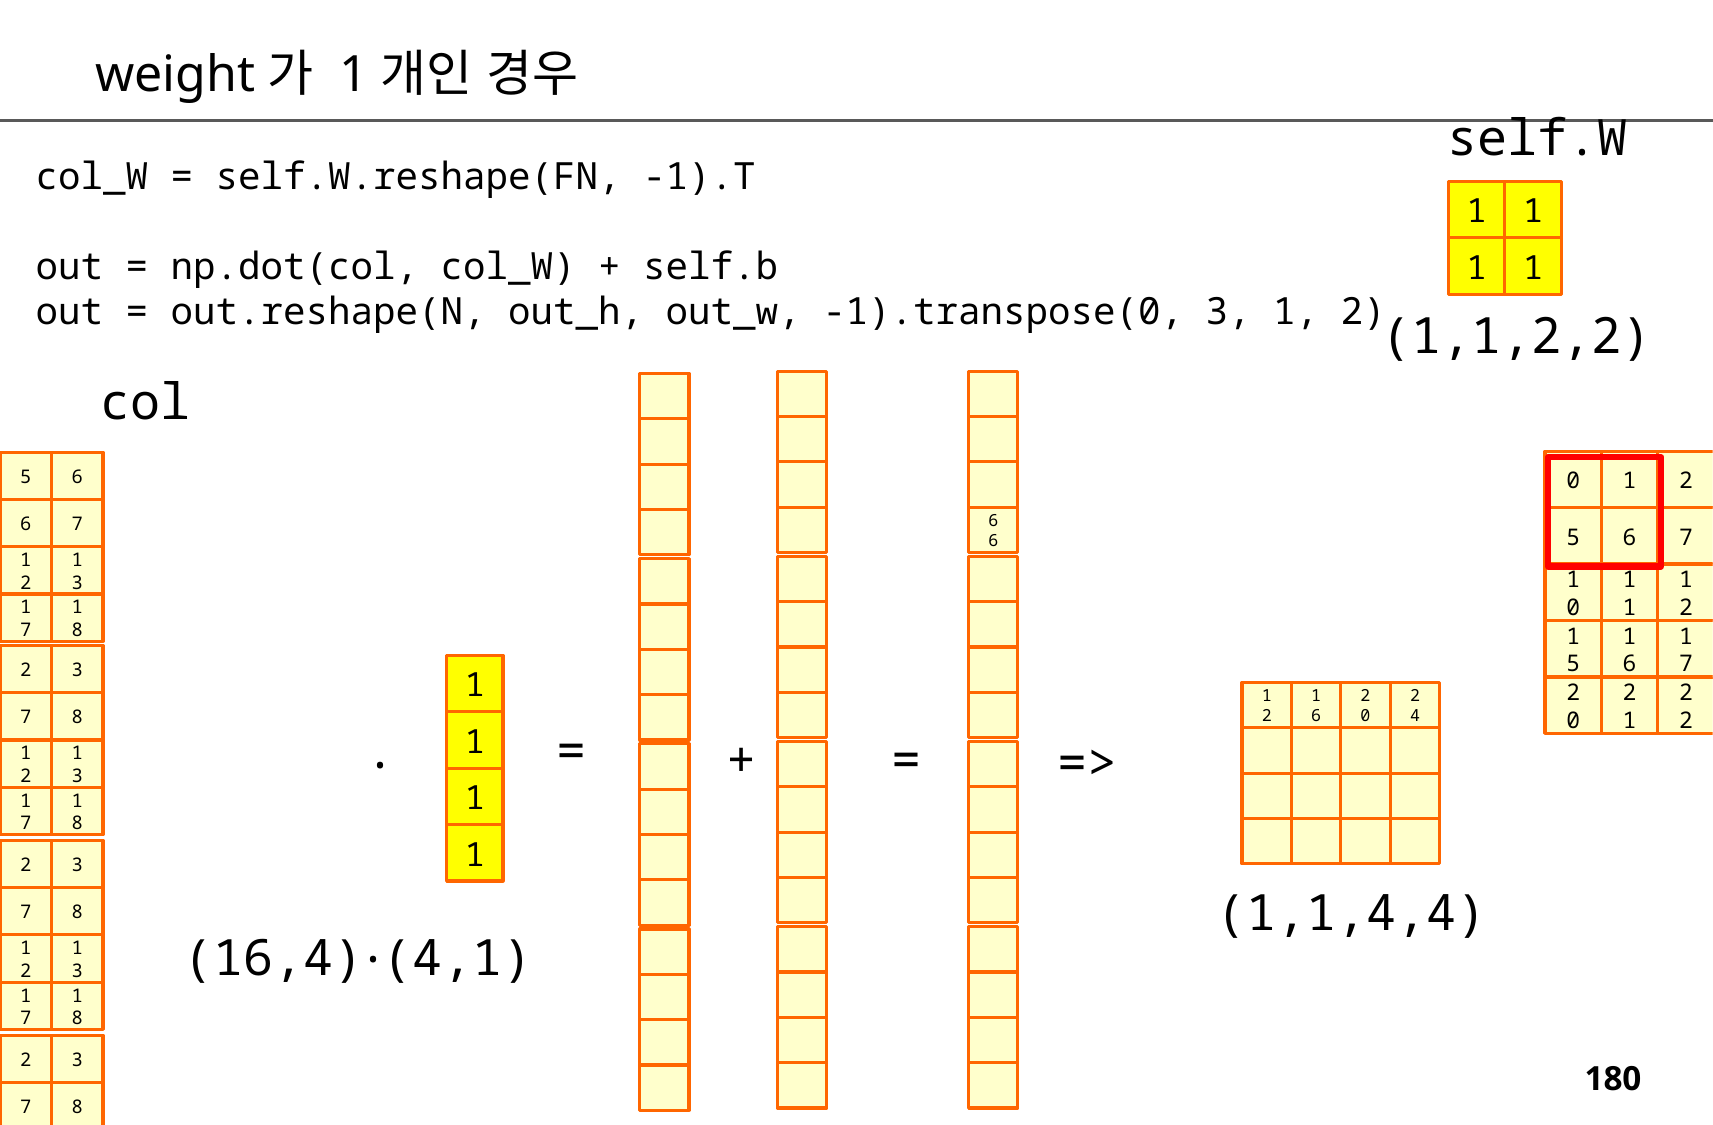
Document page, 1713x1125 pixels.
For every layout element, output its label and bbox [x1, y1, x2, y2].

text_box [444, 653, 505, 883]
text_box [639, 373, 690, 556]
text_box [777, 741, 828, 924]
text_box [350, 711, 400, 786]
text_box [0, 451, 104, 642]
text_box [168, 905, 548, 994]
text_box [876, 720, 926, 795]
text_box [0, 840, 104, 1030]
text_box [639, 928, 690, 1111]
text_box [1544, 450, 1713, 734]
text_box [20, 98, 1667, 371]
text_box [1202, 873, 1502, 949]
text_box [1042, 723, 1150, 798]
text_box [0, 645, 104, 835]
text_box [80, 34, 593, 109]
text_box [966, 369, 1020, 1110]
text_box [712, 720, 762, 795]
text_box [777, 556, 828, 738]
text_box [777, 926, 828, 1109]
text_box [1240, 680, 1442, 866]
text_box [0, 1034, 104, 1125]
text_box [86, 361, 206, 437]
text_box [639, 558, 690, 741]
text_box [542, 711, 592, 786]
text_box [777, 371, 828, 553]
text_box [639, 743, 690, 926]
